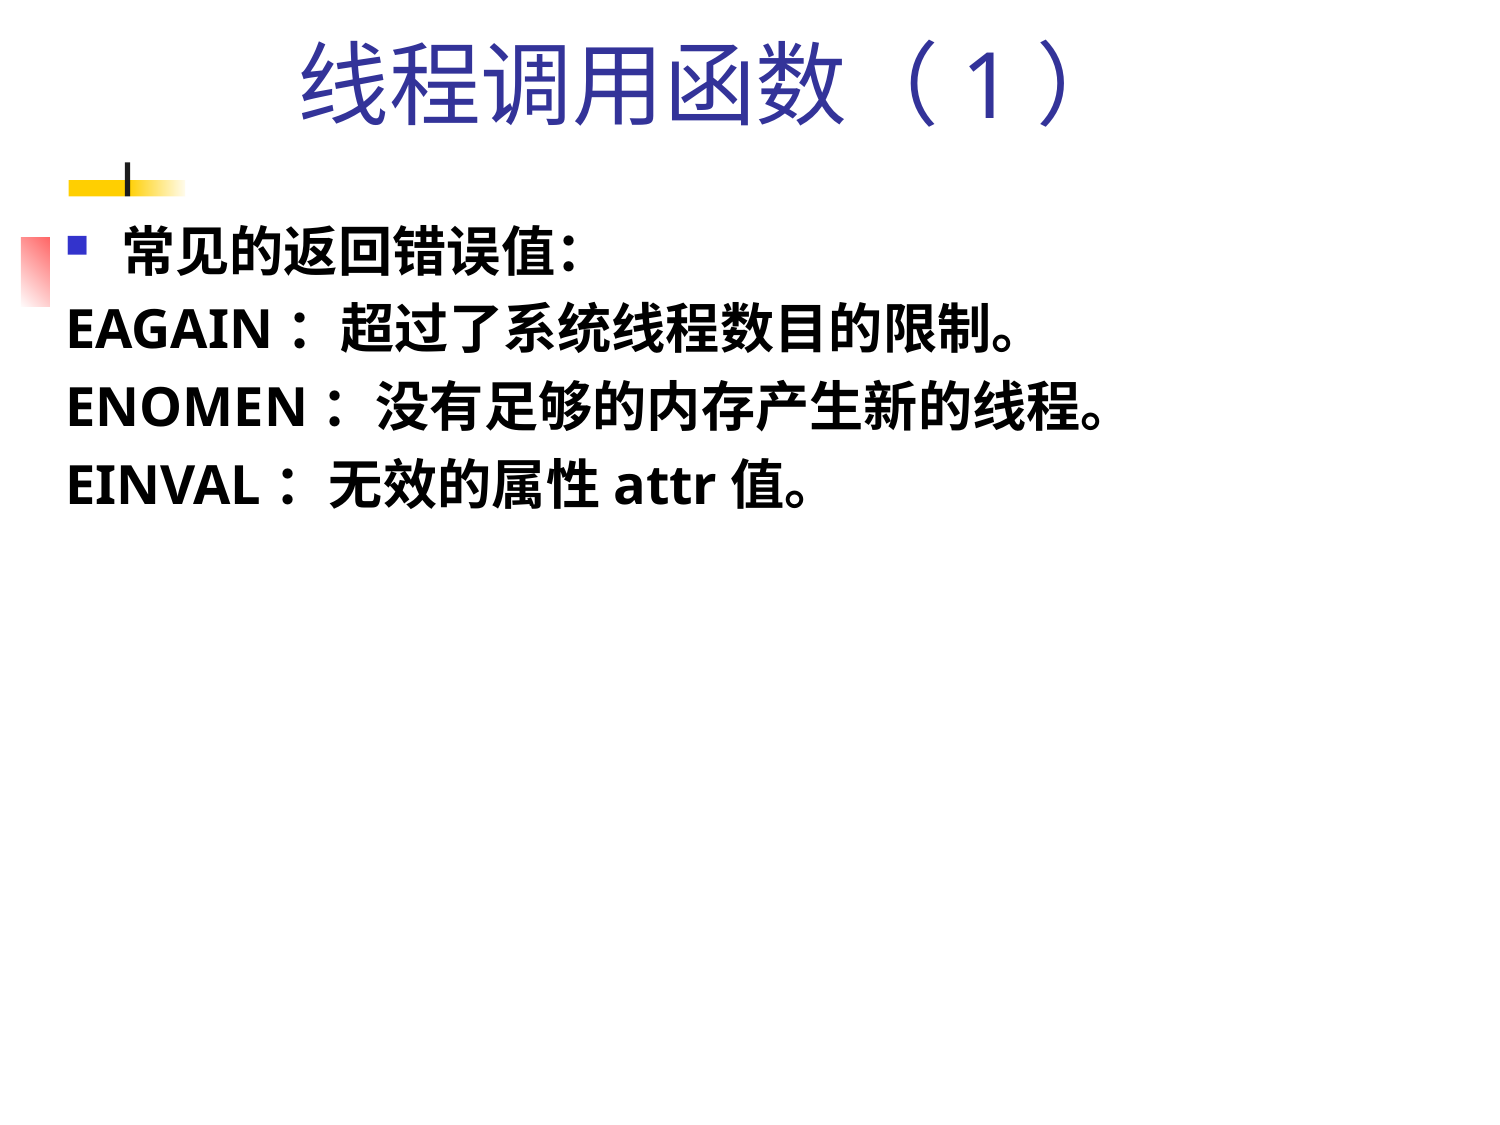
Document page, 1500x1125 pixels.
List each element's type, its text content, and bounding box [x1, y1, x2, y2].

list 常见的返回错误值： EAGAIN：超过了系统线程数目的限制。 ENOMEN：没有足够的内存产生新的线程。 EINVAL：无效的属性attr值。 [49, 196, 1452, 1125]
title 线程调用函数（1） [100, 18, 1326, 145]
